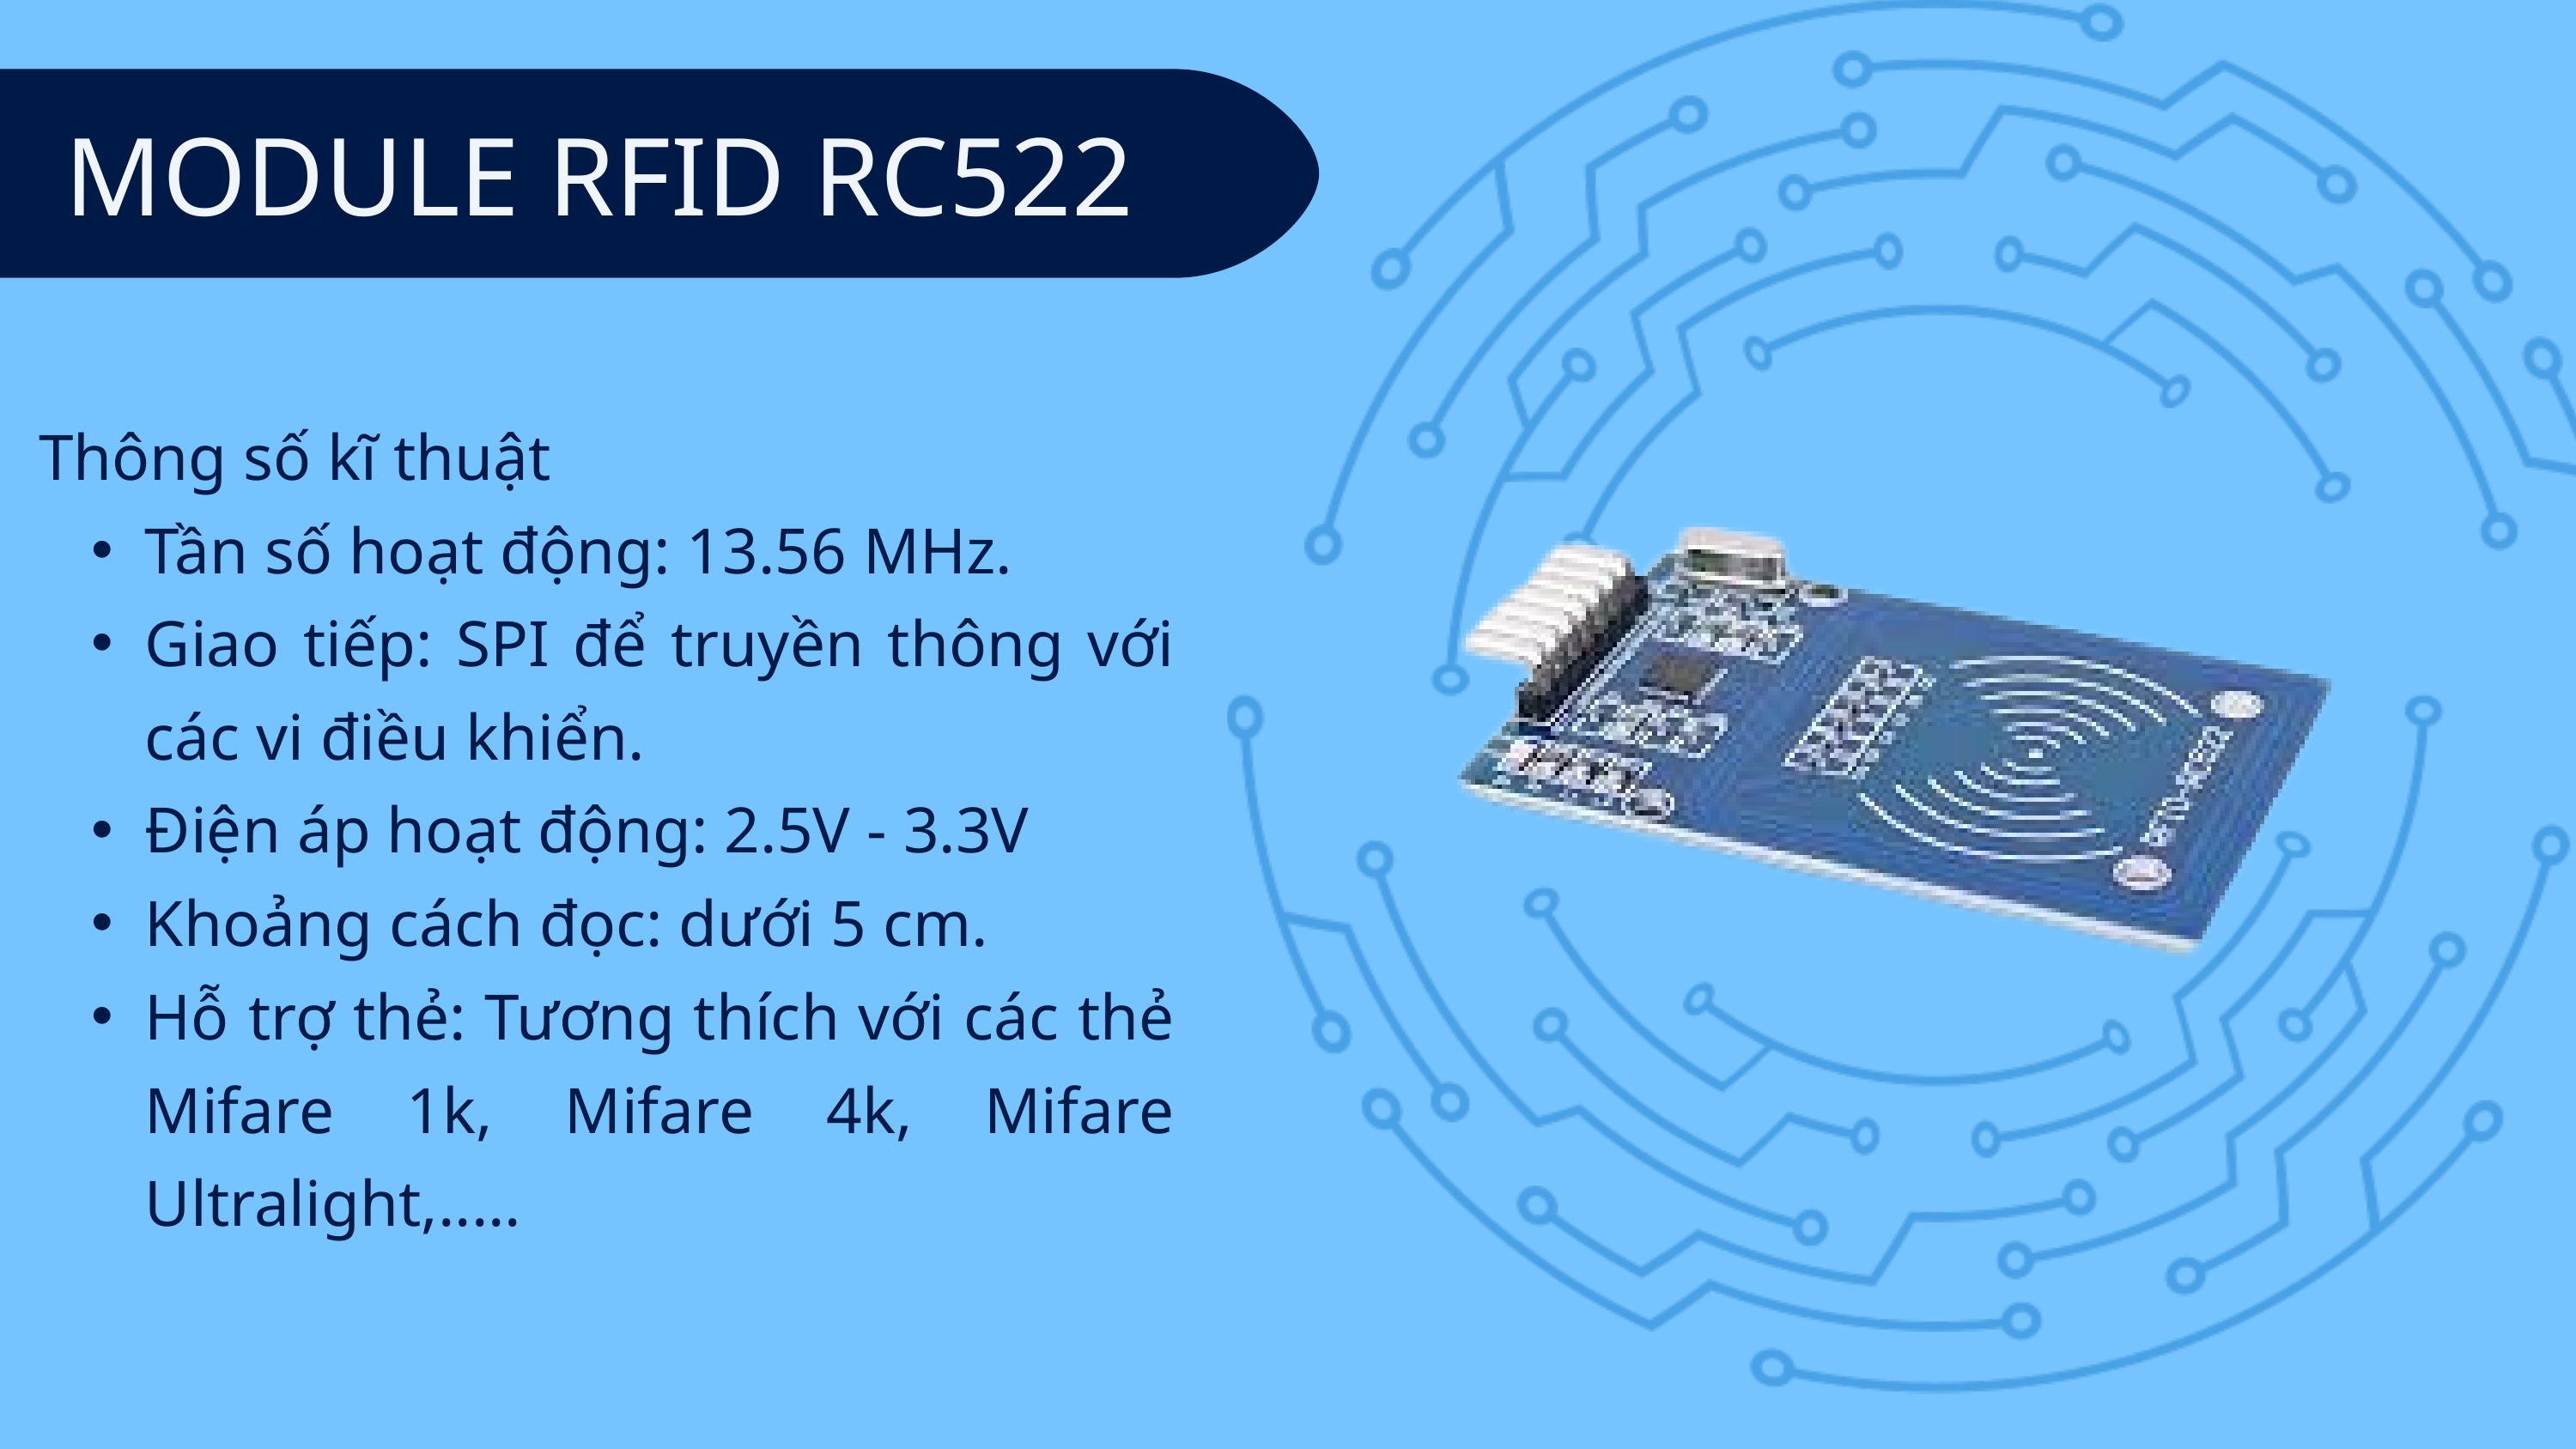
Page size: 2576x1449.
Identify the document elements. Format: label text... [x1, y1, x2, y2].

text_box [1227, 0, 2576, 1394]
text_box MODULE RFID RC522 [64, 129, 1610, 345]
text_box Thông số kĩ thuật Tần số hoạt động: 13.56 MHz. Giao tiếp: SPI để truyền thông với các vi điều khiển. Điện áp hoạt động: 2.5V - 3.3V Khoảng cách đọc: dưới 5 cm. Hỗ trợ thẻ: Tương thích với các thẻ Mifare 1k, Mifare 4k, Mifare Ultralight,..... [38, 399, 1176, 1240]
text_box [1387, 231, 2385, 1228]
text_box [0, 69, 1320, 278]
